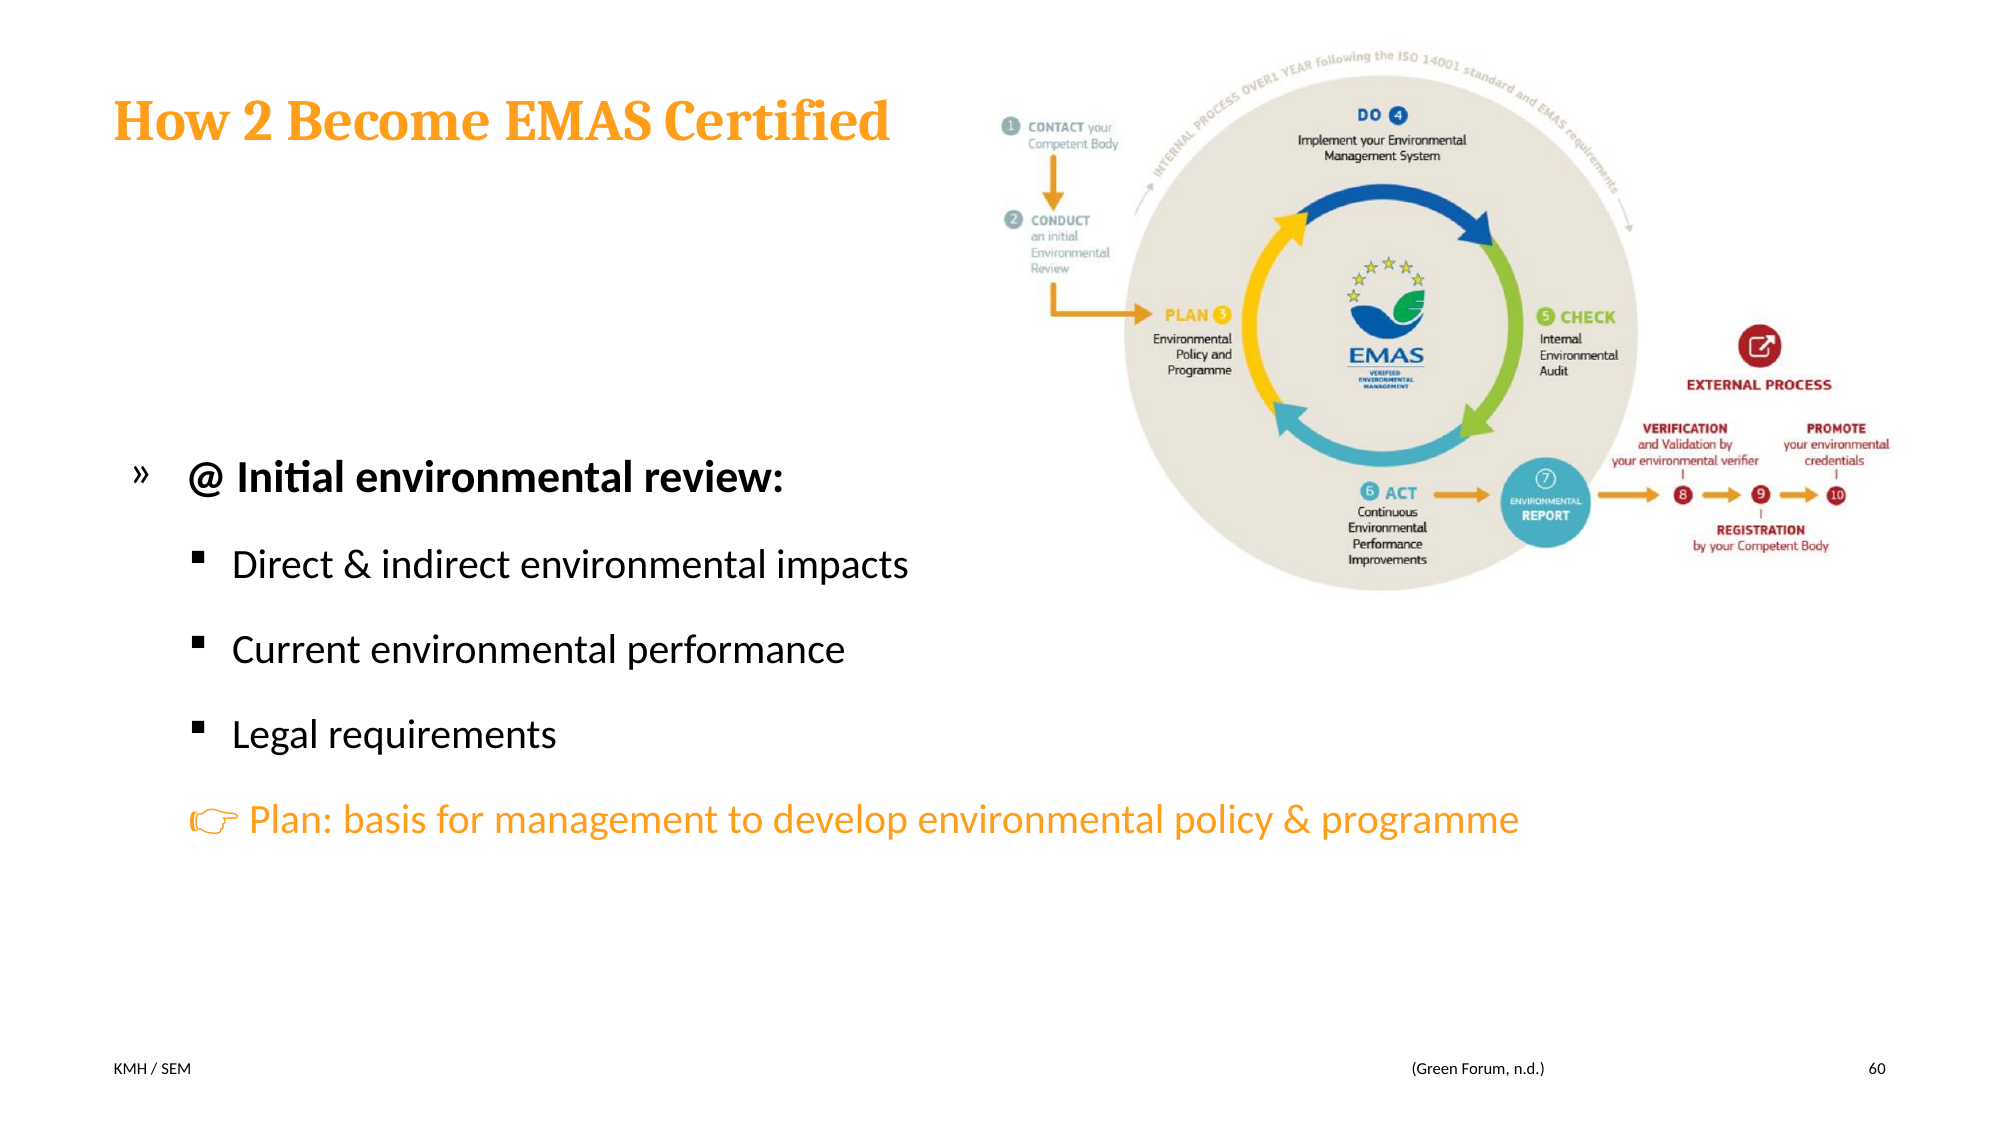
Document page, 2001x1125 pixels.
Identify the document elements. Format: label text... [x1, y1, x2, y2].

title How 2 Become EMAS Certified [114, 90, 918, 220]
picture [984, 39, 1894, 598]
slide_number 60 [1803, 1056, 1886, 1080]
list @ Initial environmental review: Direct & indirect environmental impacts Current environmental performance Legal requirements 👉 Plan: basis for management to develop environmental policy & programme [114, 267, 1886, 1012]
footer KMH / SEM [114, 1056, 953, 1080]
slide_number (Green Forum, n.d.) [1177, 1056, 1780, 1080]
